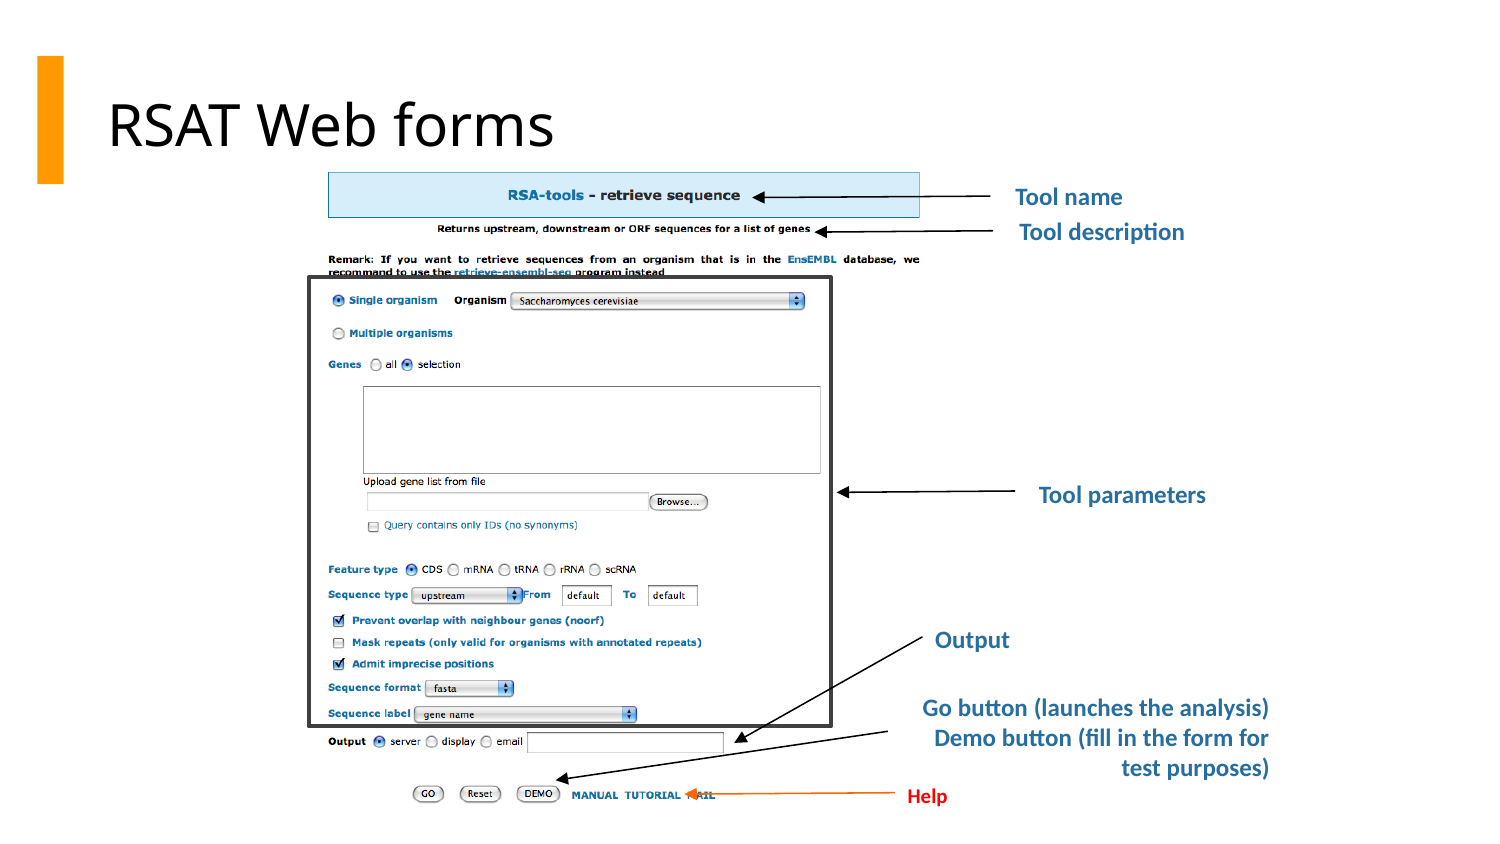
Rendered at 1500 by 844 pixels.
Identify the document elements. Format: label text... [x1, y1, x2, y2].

text_box Tool description [998, 209, 1191, 246]
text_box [555, 731, 889, 781]
picture [313, 166, 926, 806]
text_box Go button (launches the analysis) Demo button (fill in the form for test purposes) [930, 686, 1276, 774]
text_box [733, 636, 923, 744]
title RSAT Web forms [92, 72, 1491, 167]
text_box Help [927, 777, 954, 812]
text_box Tool name [998, 175, 1129, 209]
text_box Output [930, 618, 1016, 654]
text_box Tool parameters [1019, 472, 1212, 509]
